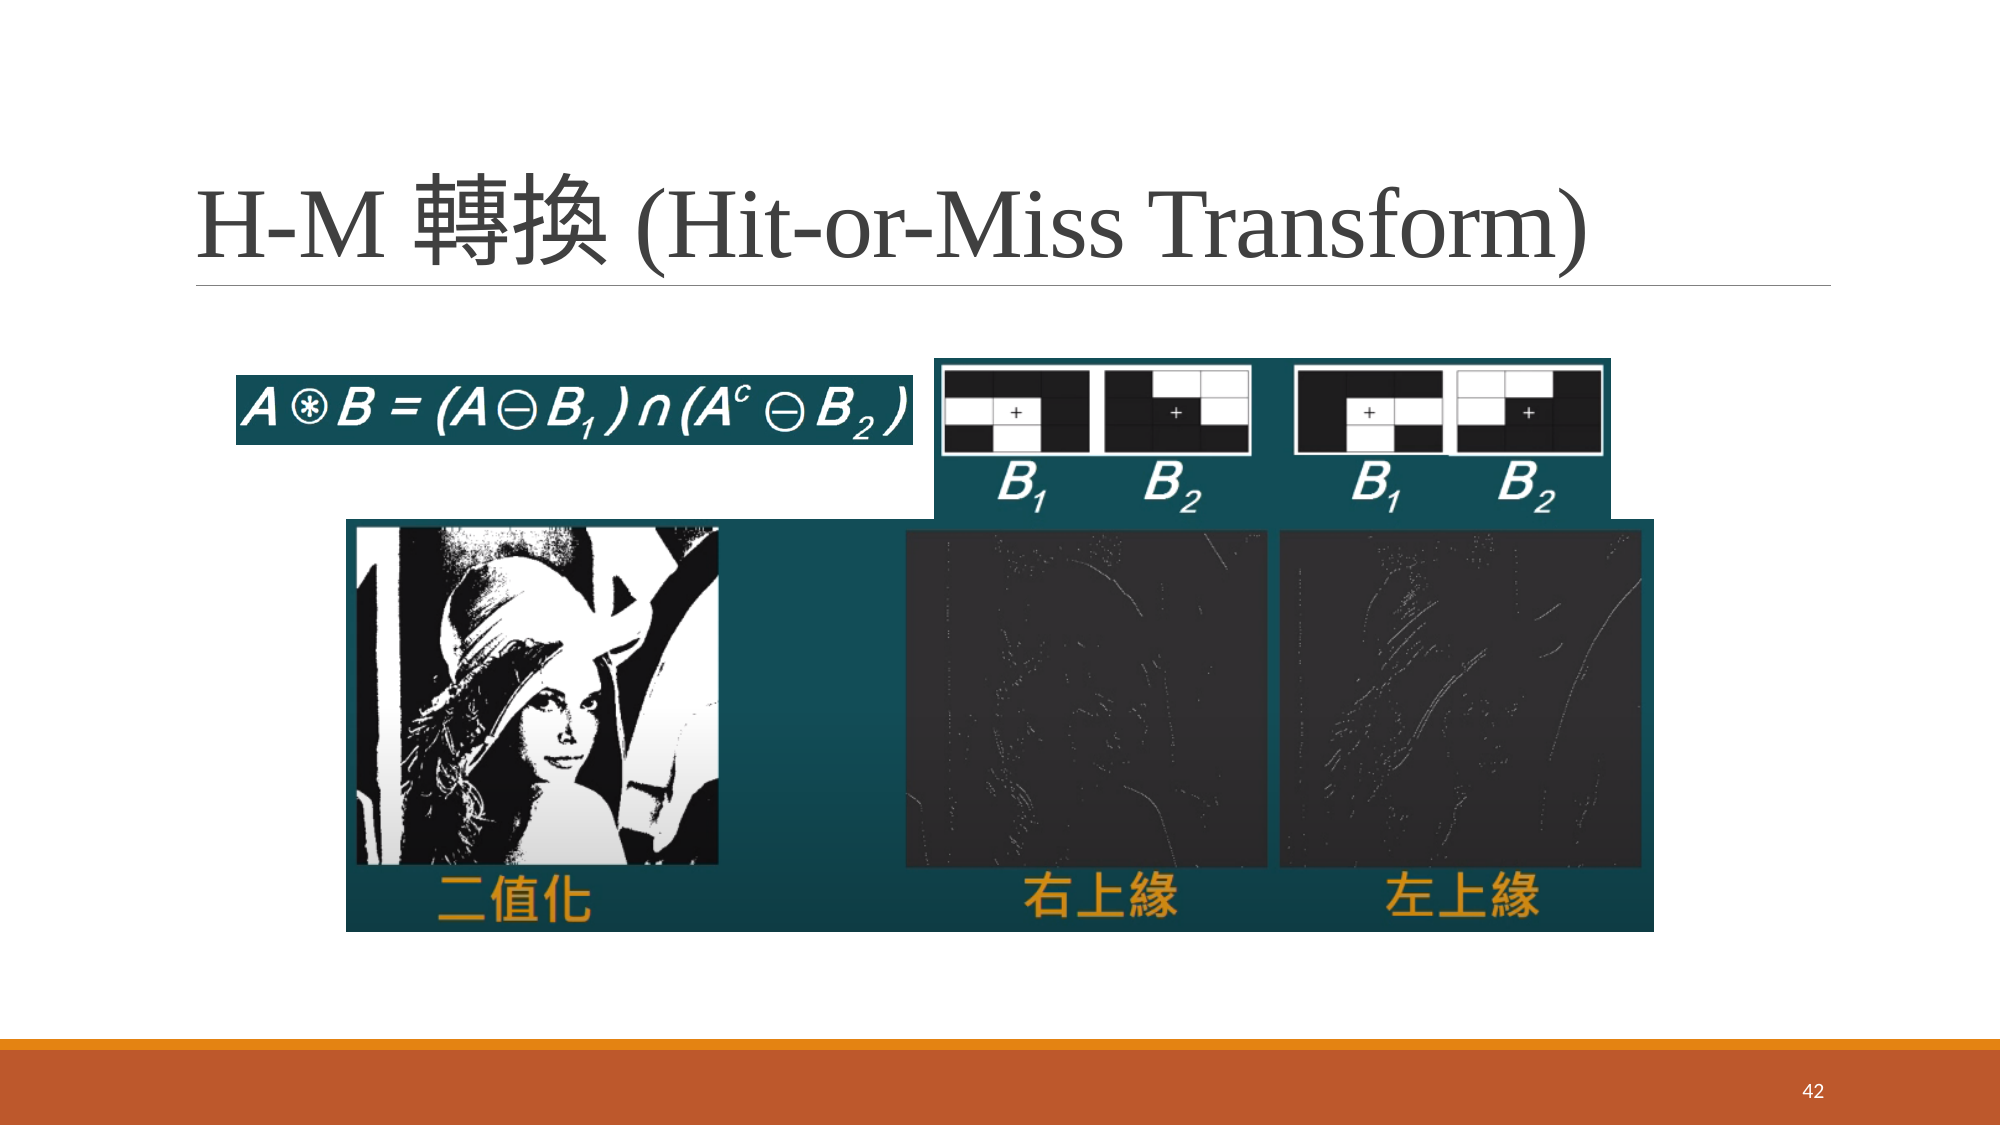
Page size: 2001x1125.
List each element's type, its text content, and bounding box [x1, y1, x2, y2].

slide_number 42 [1624, 1059, 1840, 1120]
title H-M轉換(Hit-or-Miss Transform) [180, 47, 1830, 285]
picture [346, 358, 1654, 933]
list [236, 375, 913, 445]
